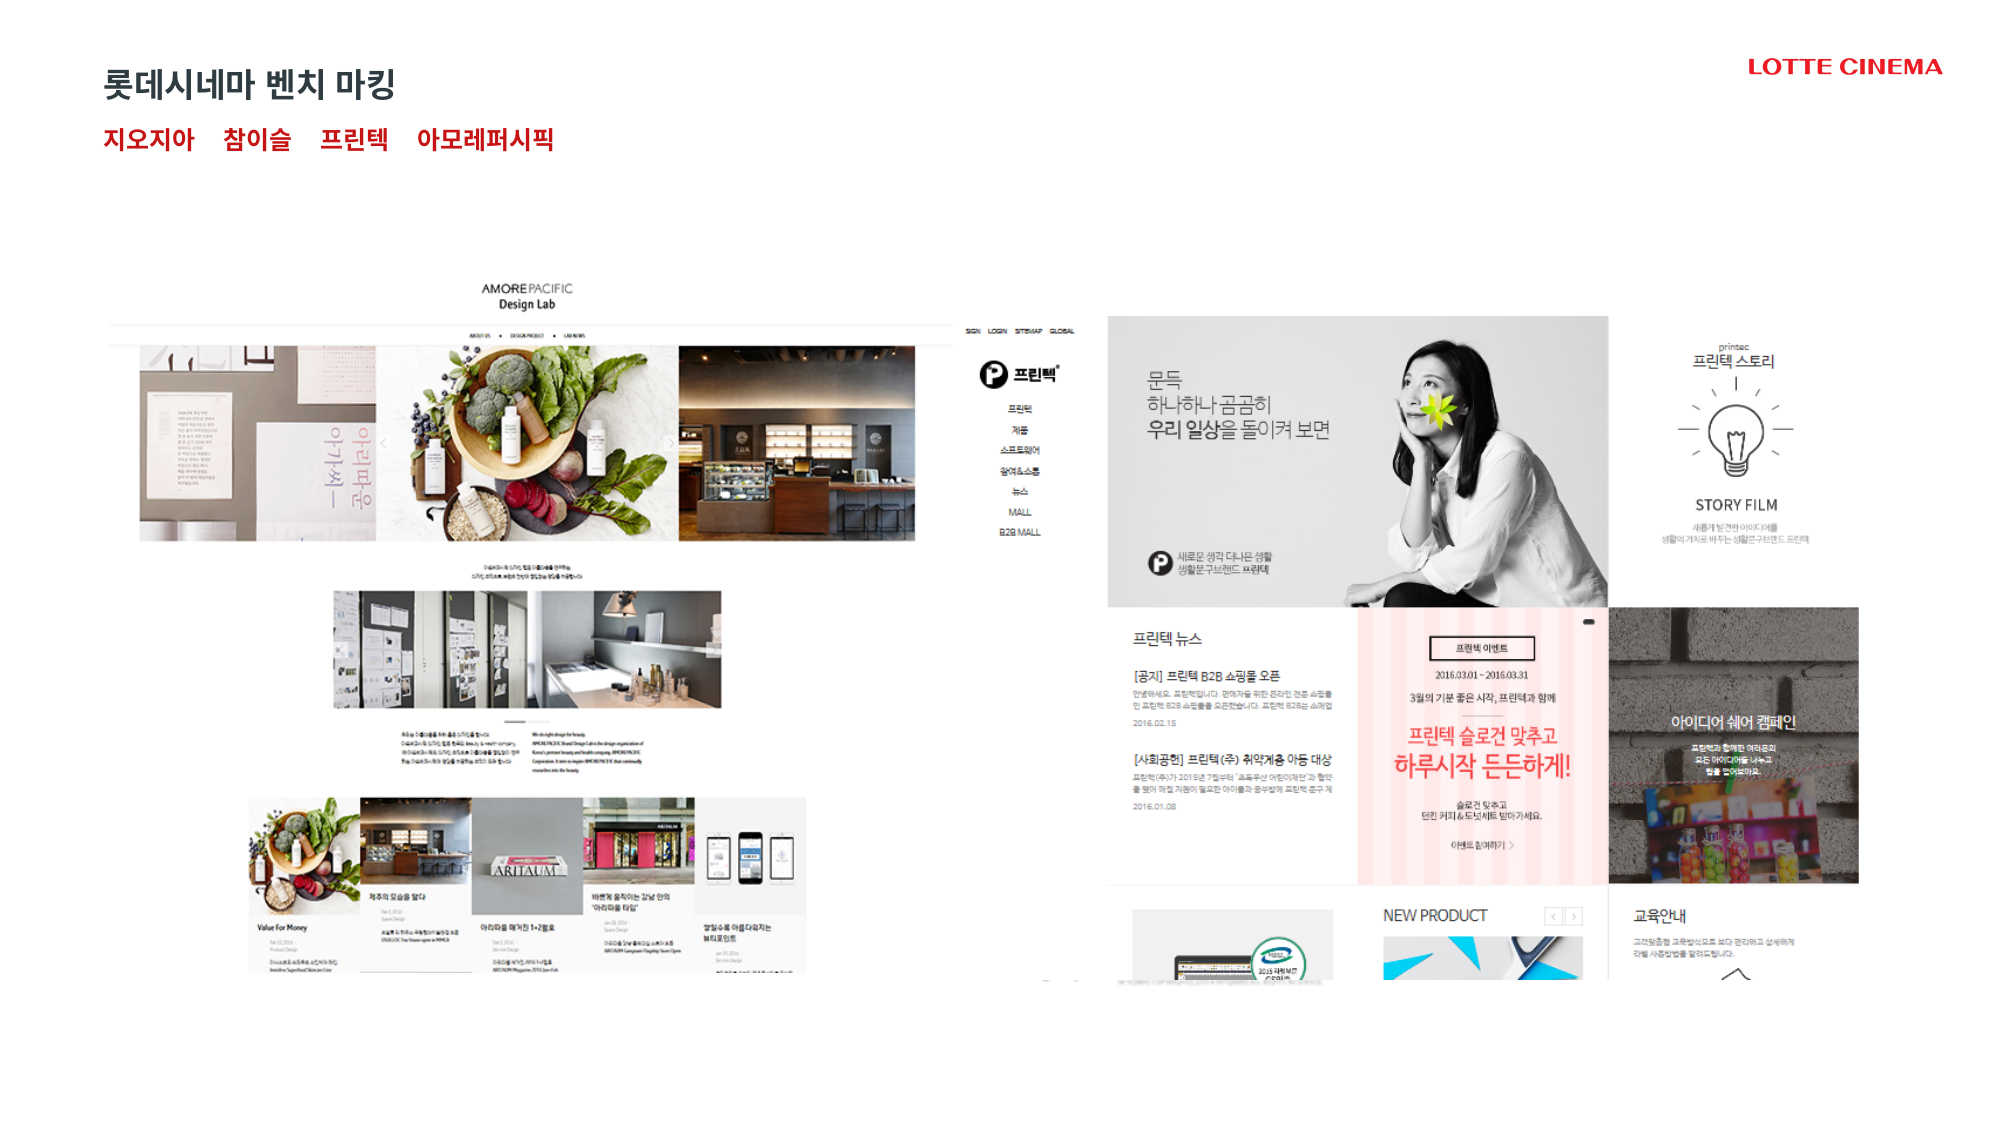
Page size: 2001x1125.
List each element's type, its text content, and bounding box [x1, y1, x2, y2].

text_box 지오지아 참이슬 프린텍 아모레퍼시픽 [88, 117, 662, 224]
picture [1749, 58, 1943, 75]
text_box 롯데시네마 벤치 마킹 [88, 56, 662, 117]
picture [109, 280, 1942, 1011]
